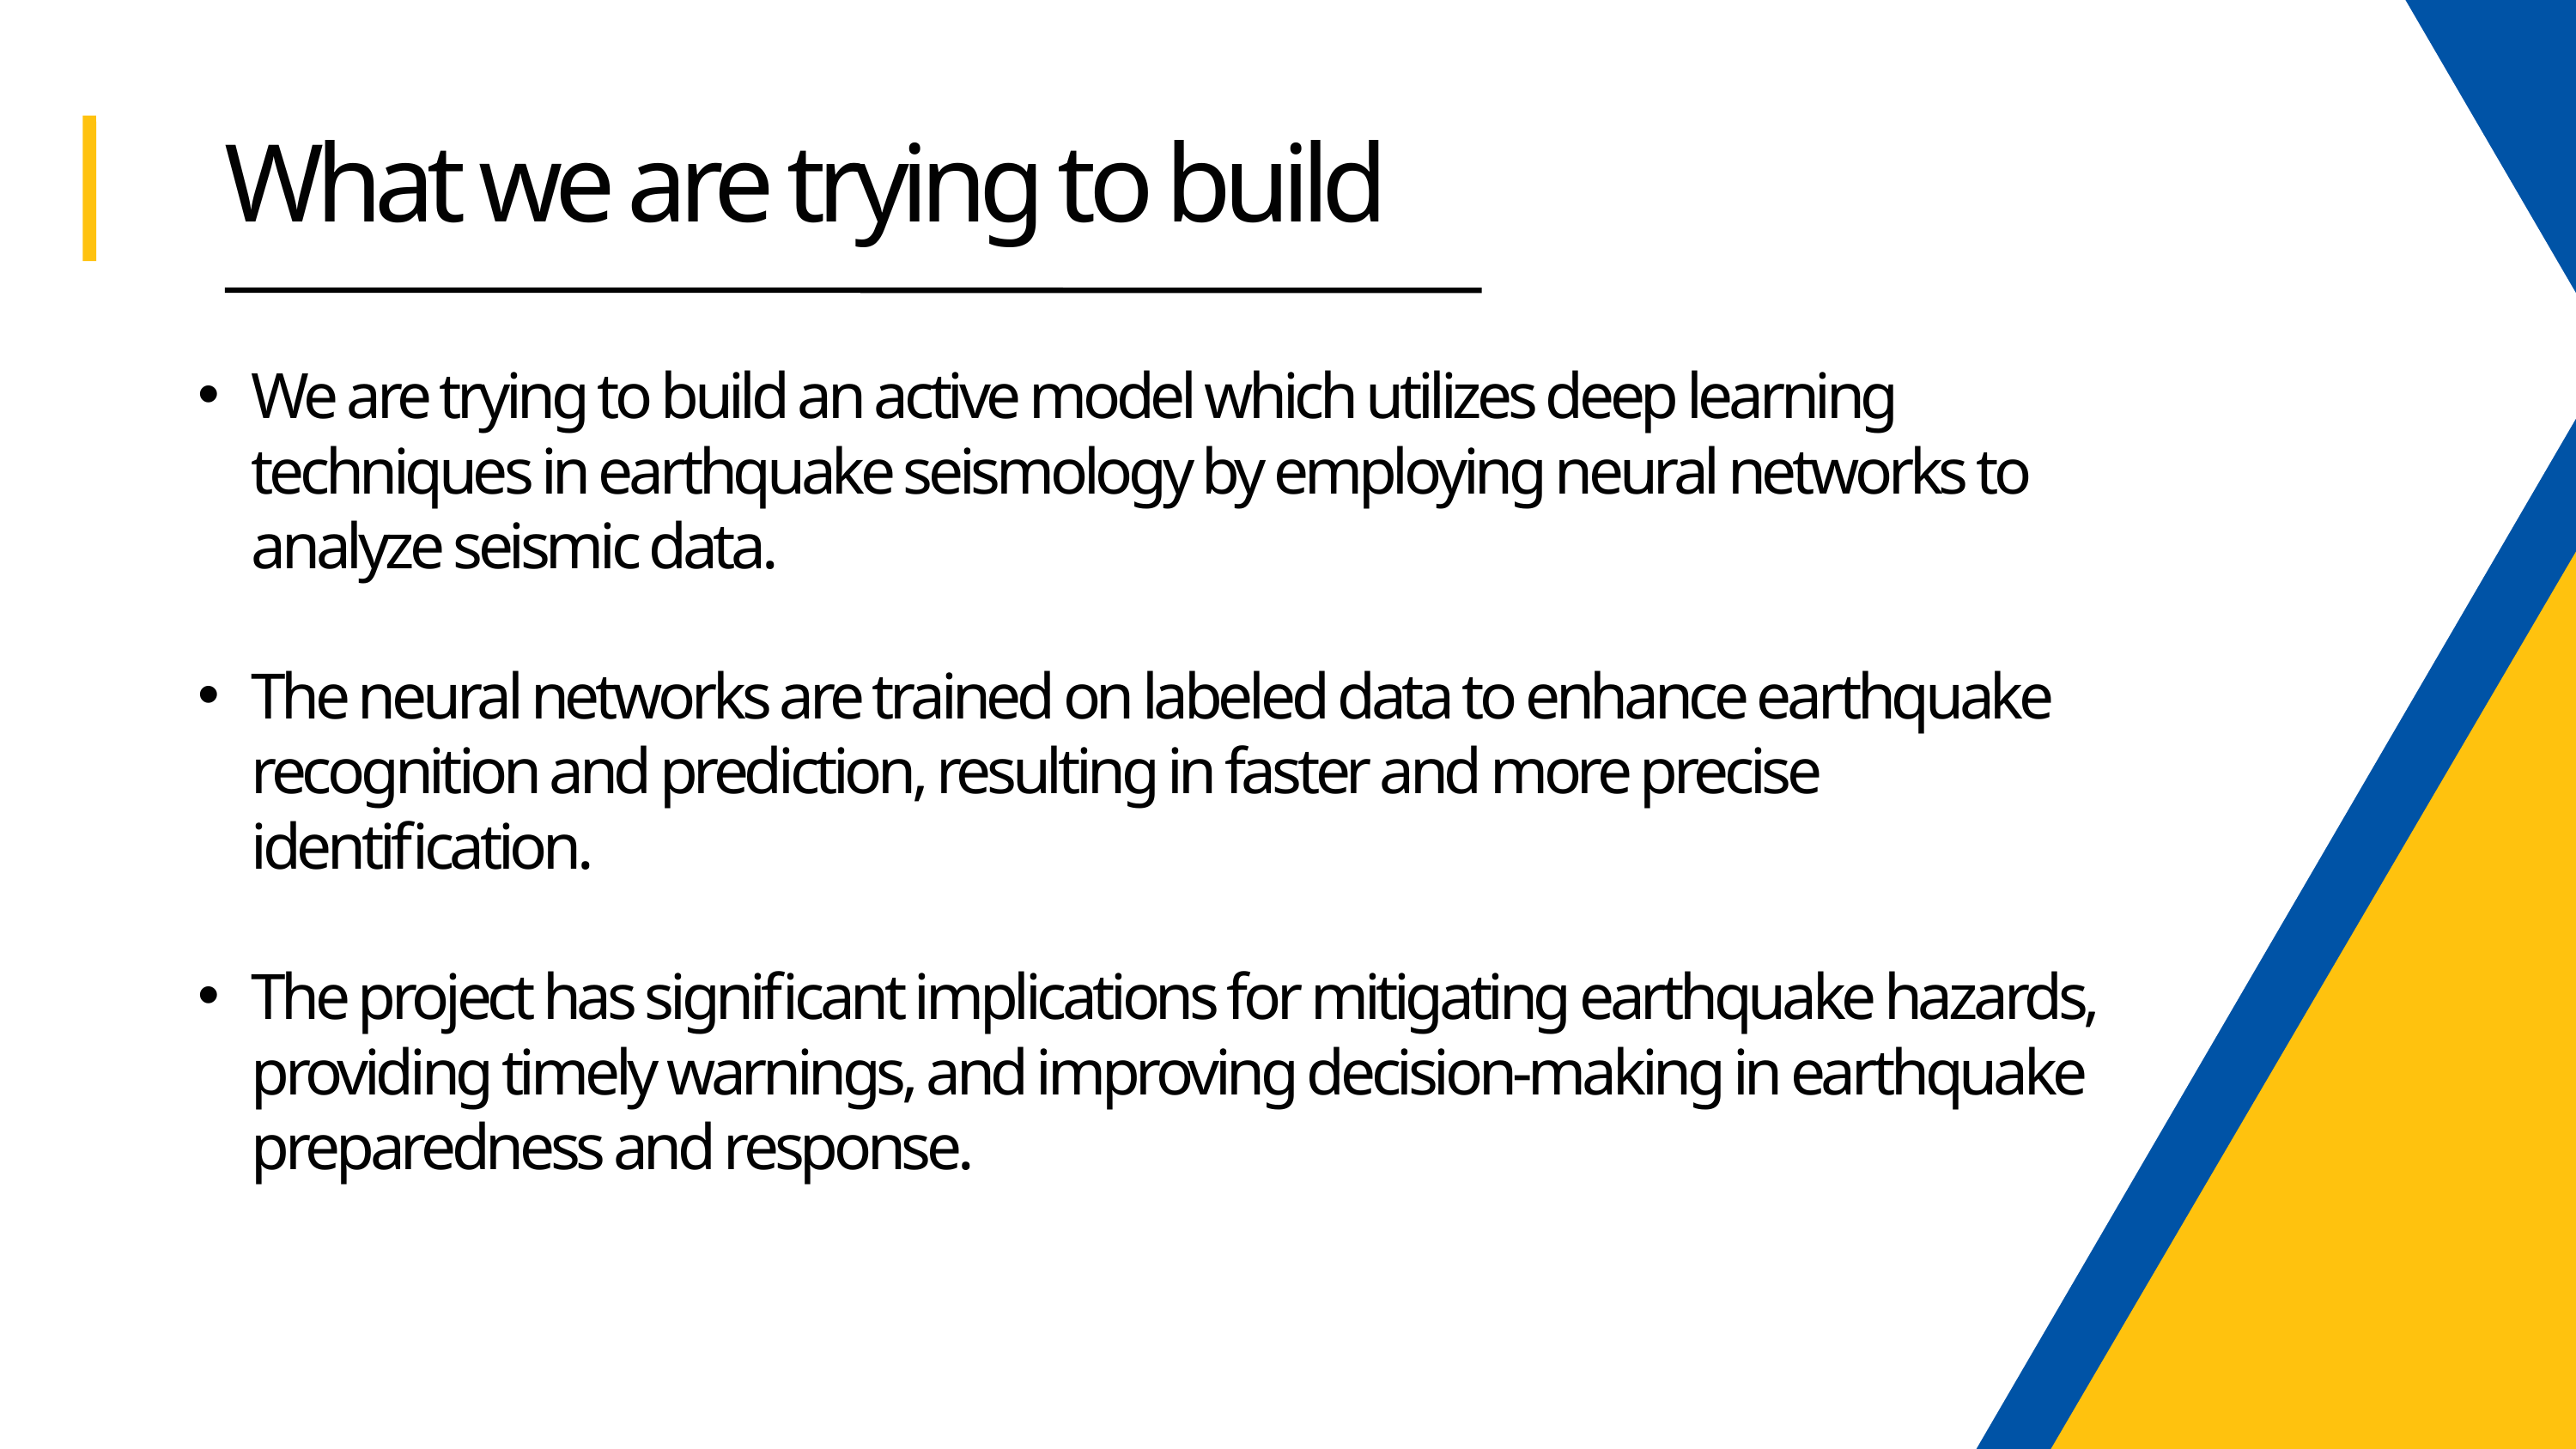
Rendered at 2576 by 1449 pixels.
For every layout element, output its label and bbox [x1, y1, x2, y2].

text_box [0, 0, 2576, 1449]
